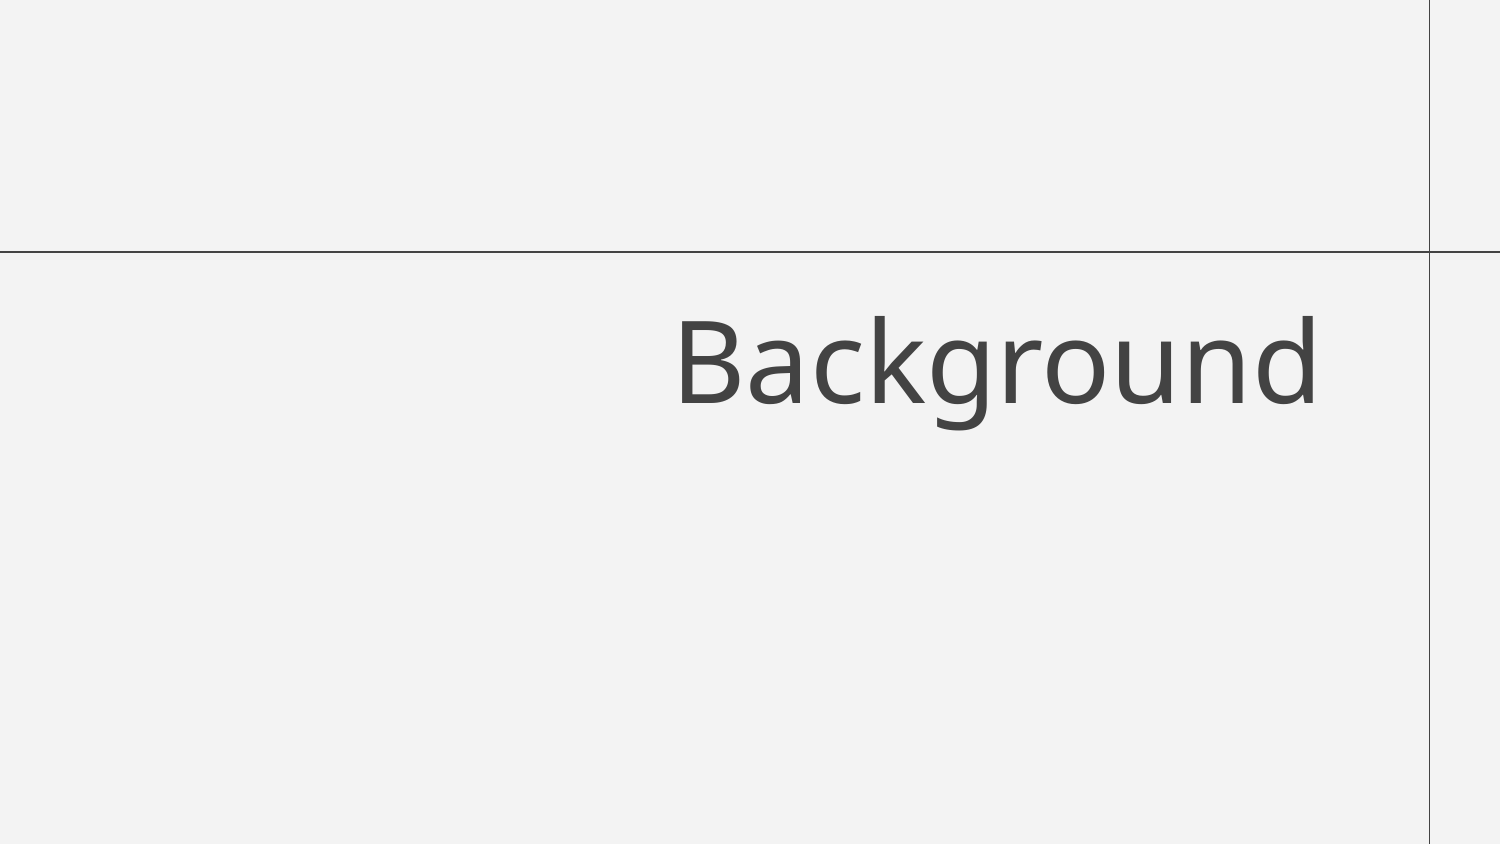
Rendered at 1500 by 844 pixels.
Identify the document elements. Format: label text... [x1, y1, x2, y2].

title Background [213, 326, 1339, 442]
